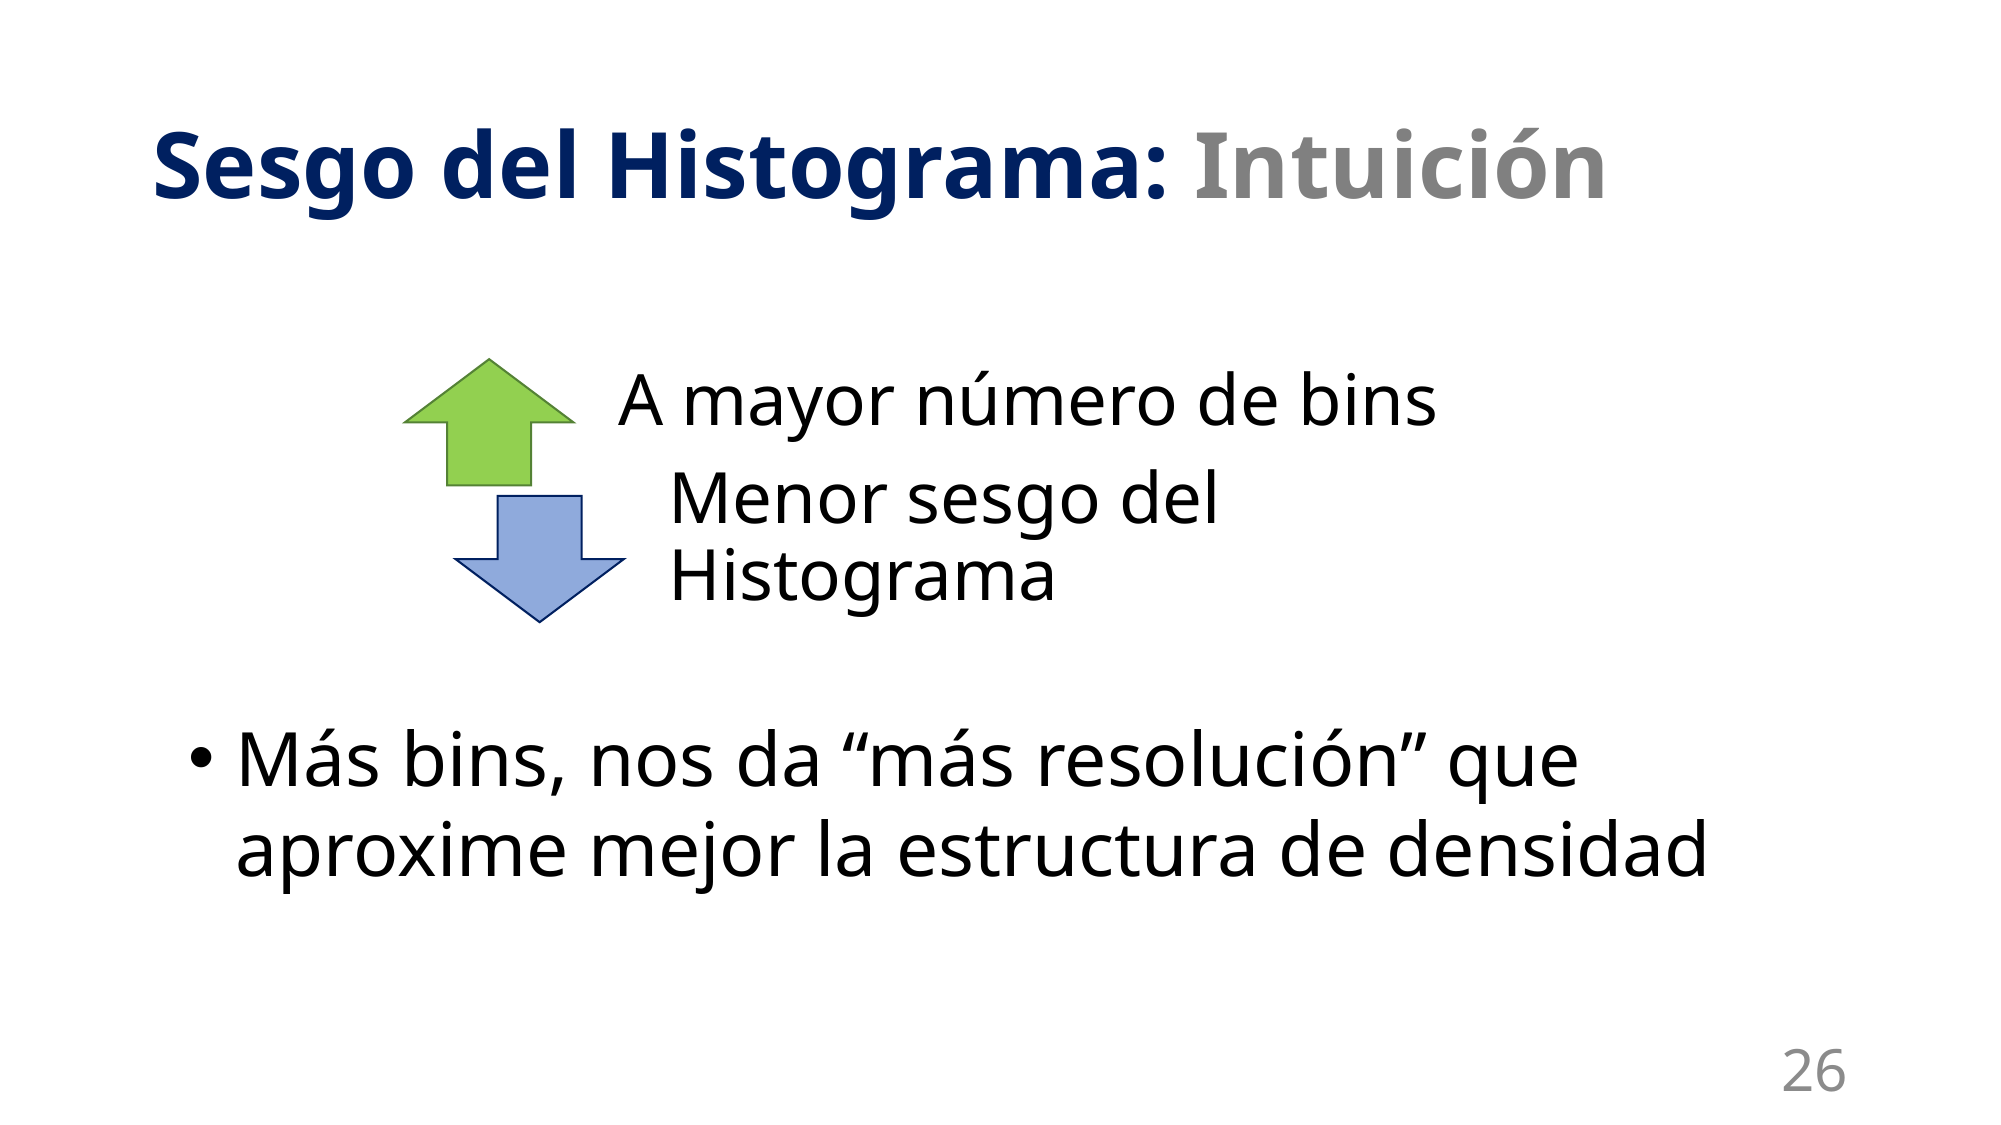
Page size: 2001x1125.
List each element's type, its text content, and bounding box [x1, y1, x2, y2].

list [137, 359, 1863, 623]
title Sesgo del Histograma: Intuición [137, 59, 1863, 278]
slide_number 26 [1412, 1042, 1863, 1103]
text_box Más bins, nos da “más resolución” que aproxime mejor la estructura de densidad [173, 704, 1863, 899]
